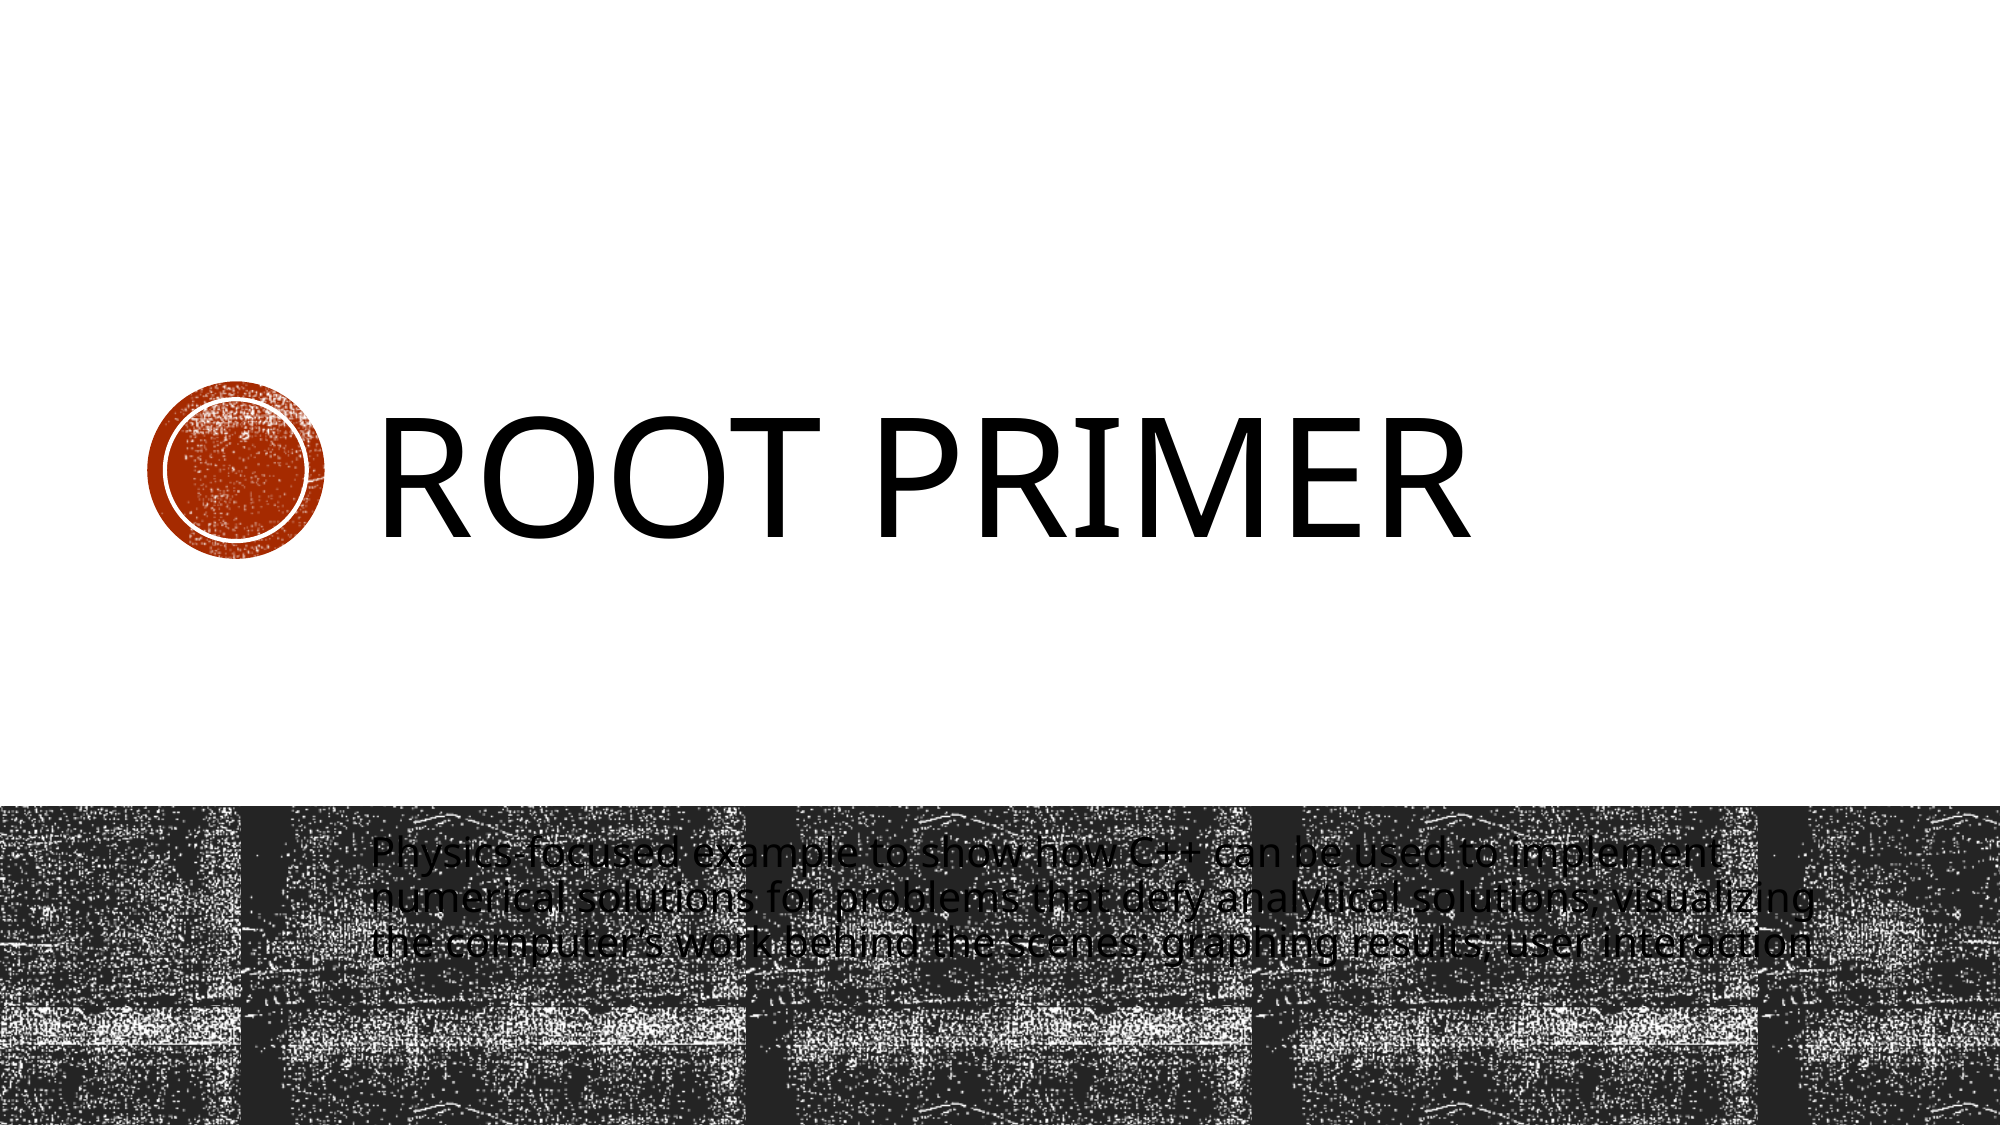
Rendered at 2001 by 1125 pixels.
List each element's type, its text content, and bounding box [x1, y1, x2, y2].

title ROOT PRIMER [355, 201, 1878, 779]
list Physics-focused example to show how C++ can be used to implement numerical solutions for problems that defy analytical solutions; visualizing the computer’s work behind the scenes; graphing results; user interaction [355, 823, 1841, 999]
